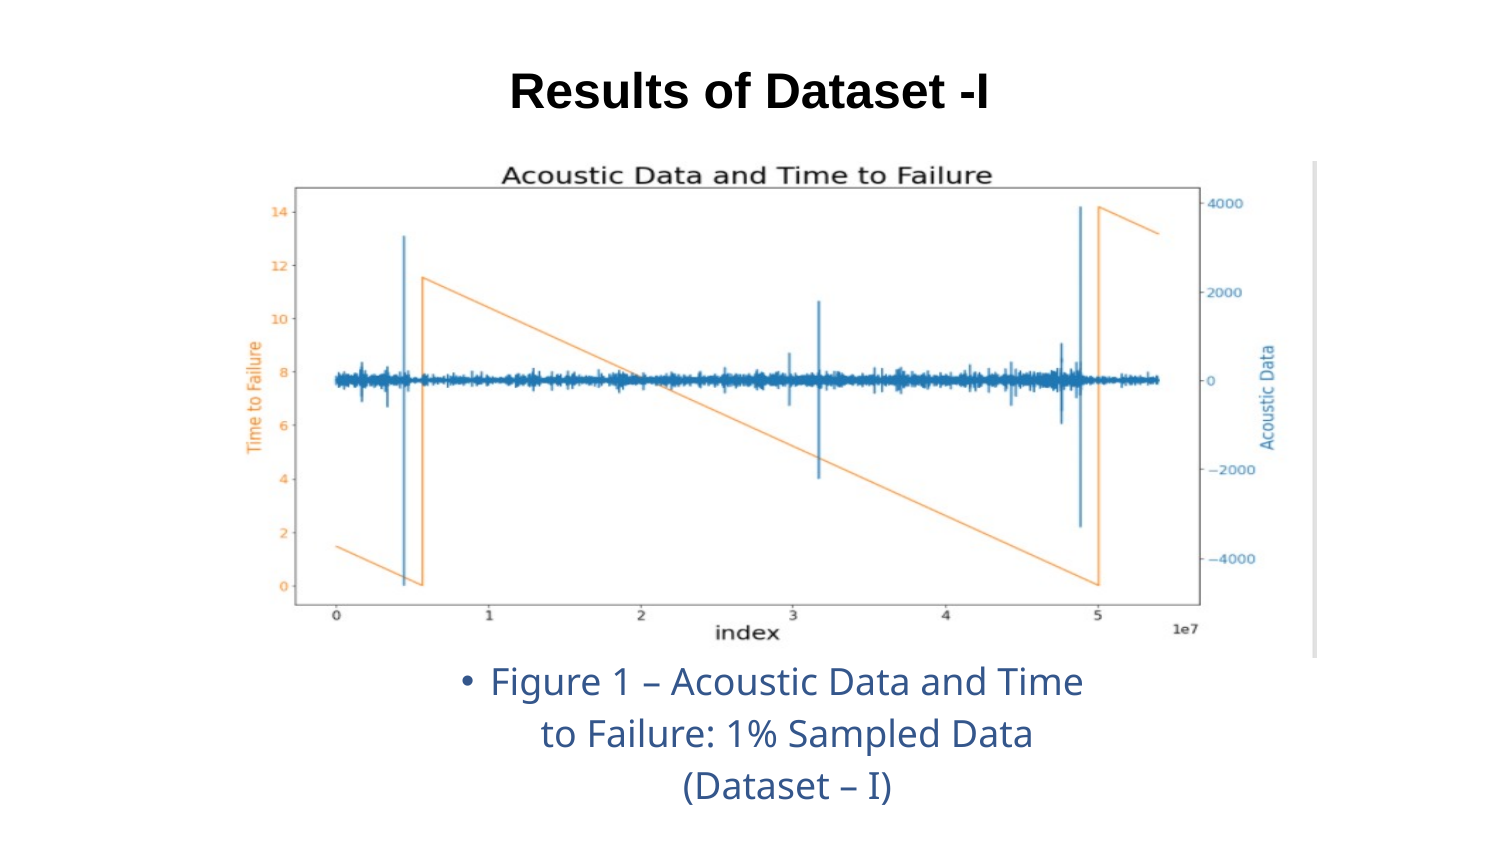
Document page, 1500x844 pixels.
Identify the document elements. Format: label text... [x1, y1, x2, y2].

subtitle Figure 1 – Acoustic Data and Time to Failure: 1% Sampled Data (Dataset – I) [451, 667, 1095, 756]
title Results of Dataset -I [81, 58, 1419, 119]
picture [201, 161, 1317, 659]
